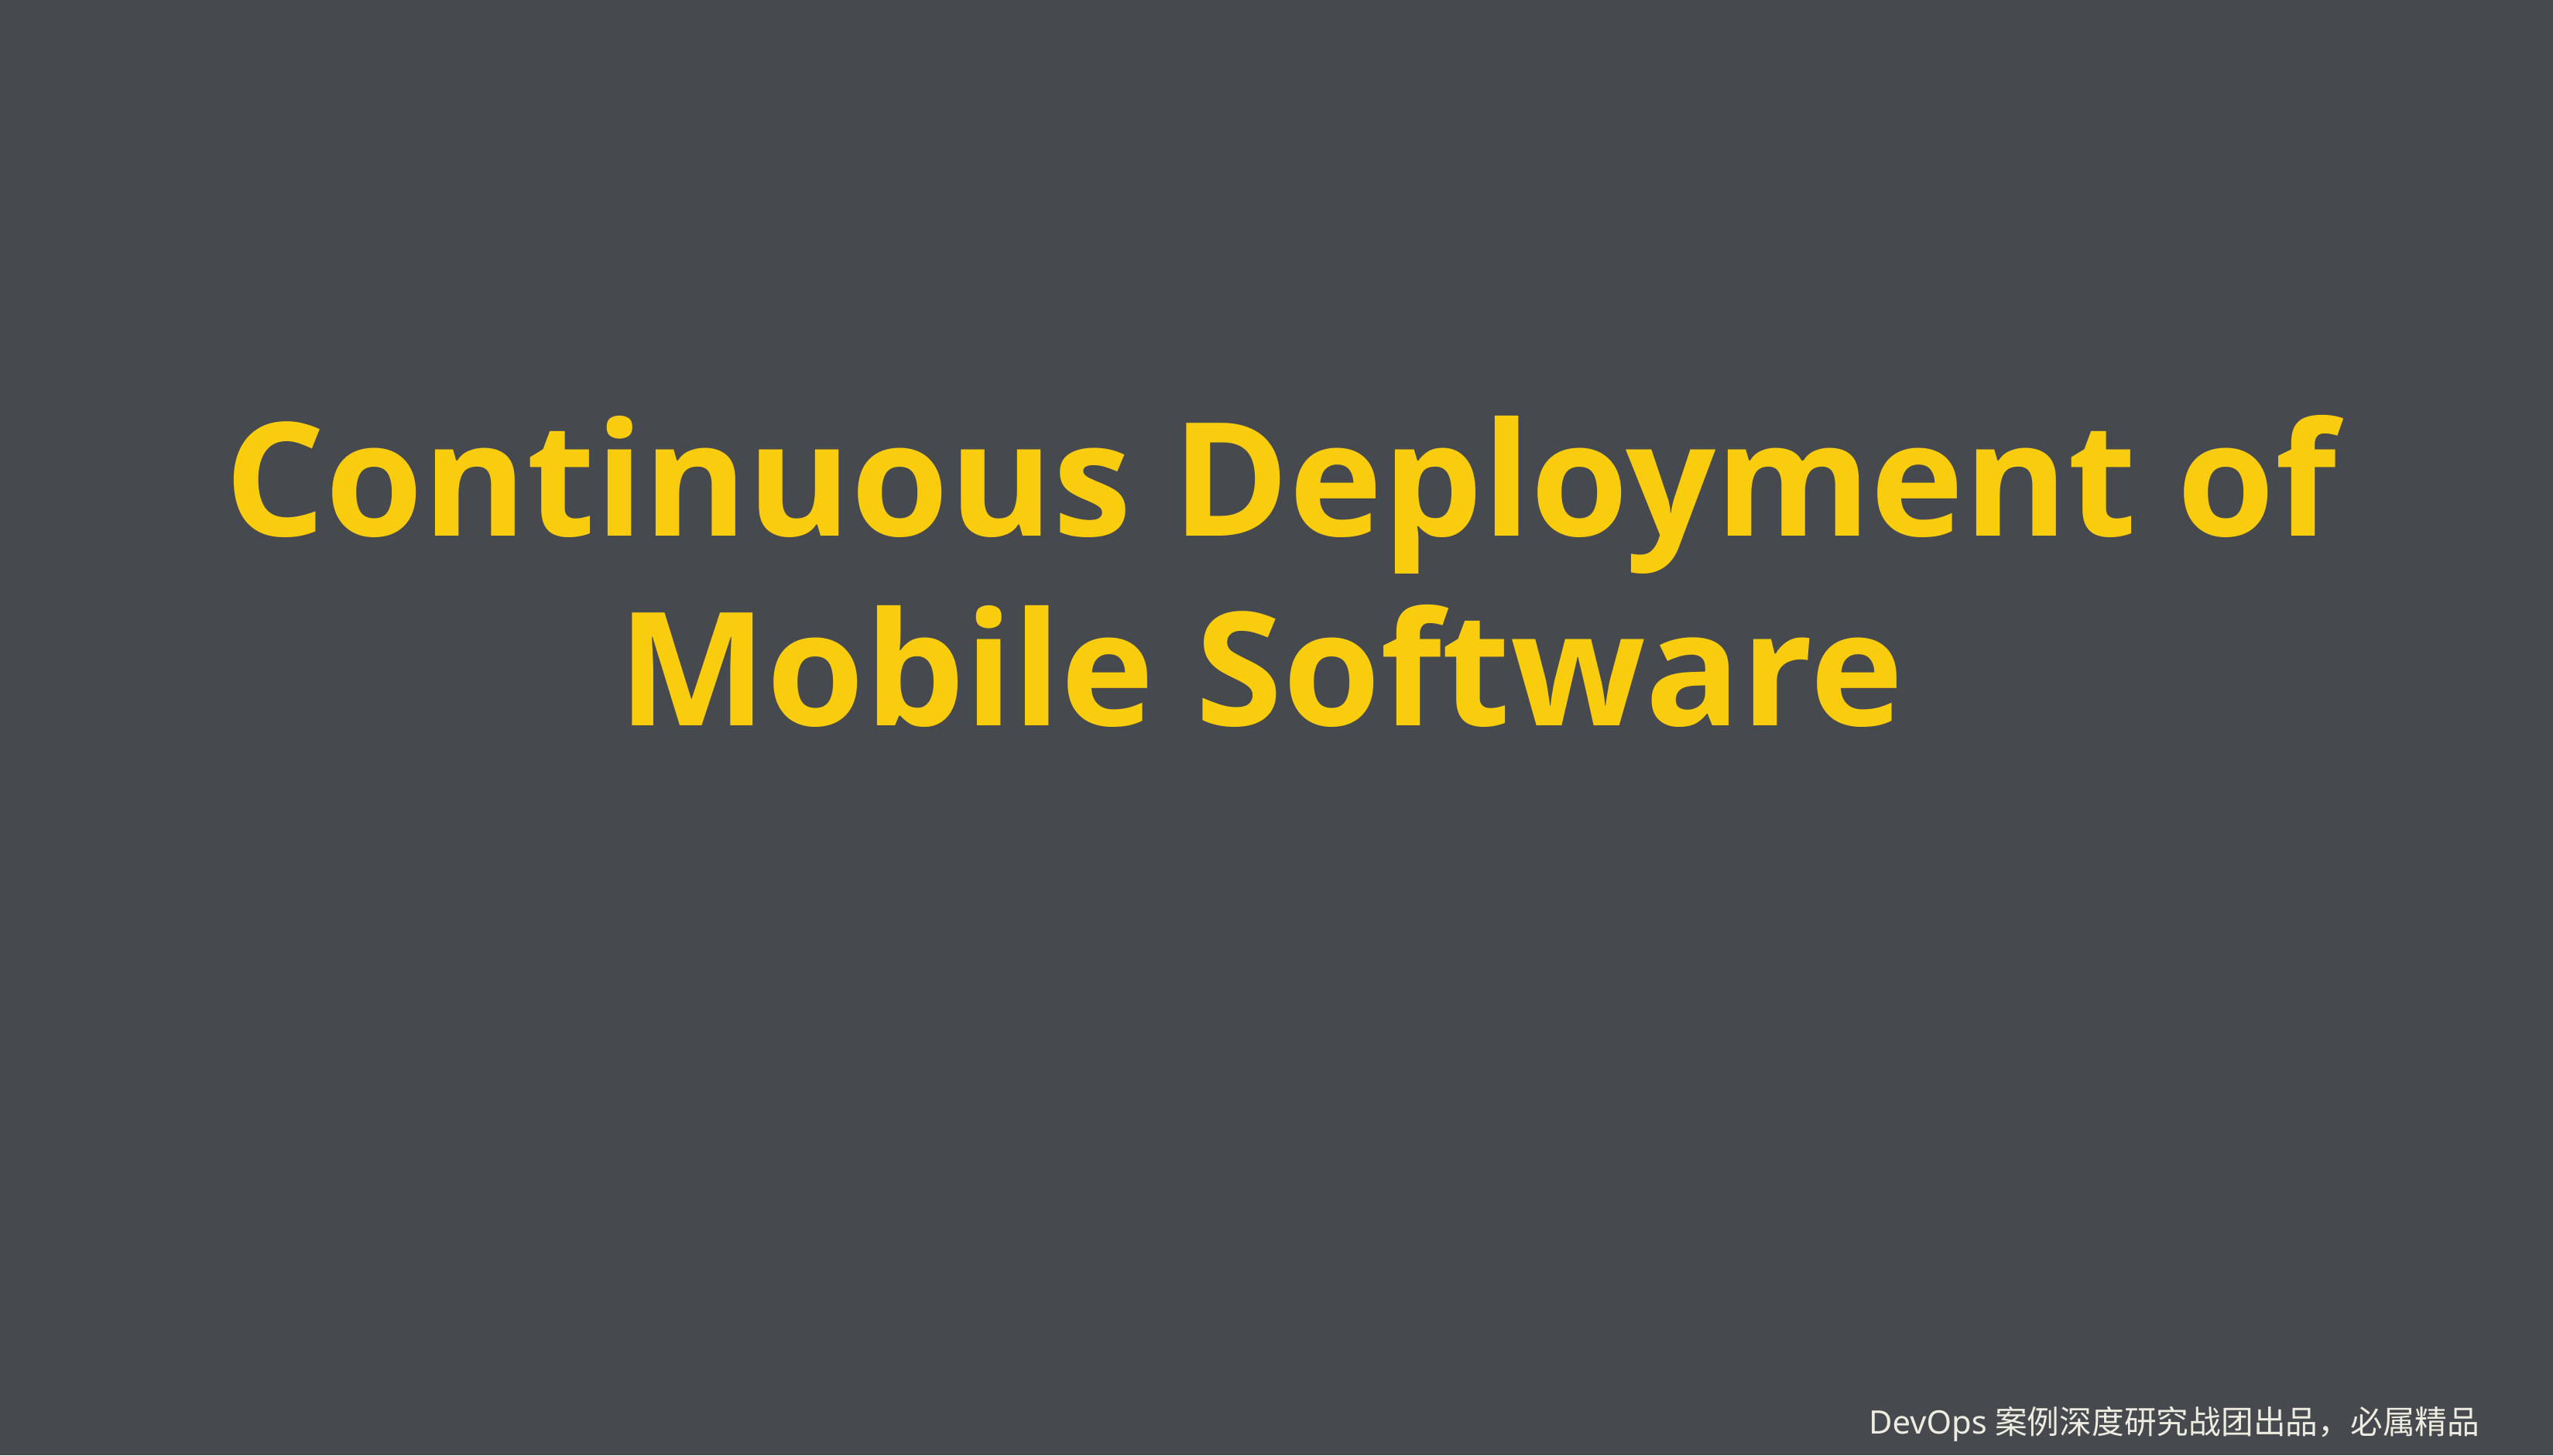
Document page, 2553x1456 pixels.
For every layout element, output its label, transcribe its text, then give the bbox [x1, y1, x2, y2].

title Continuous Deployment of Mobile Software [221, 378, 2341, 762]
